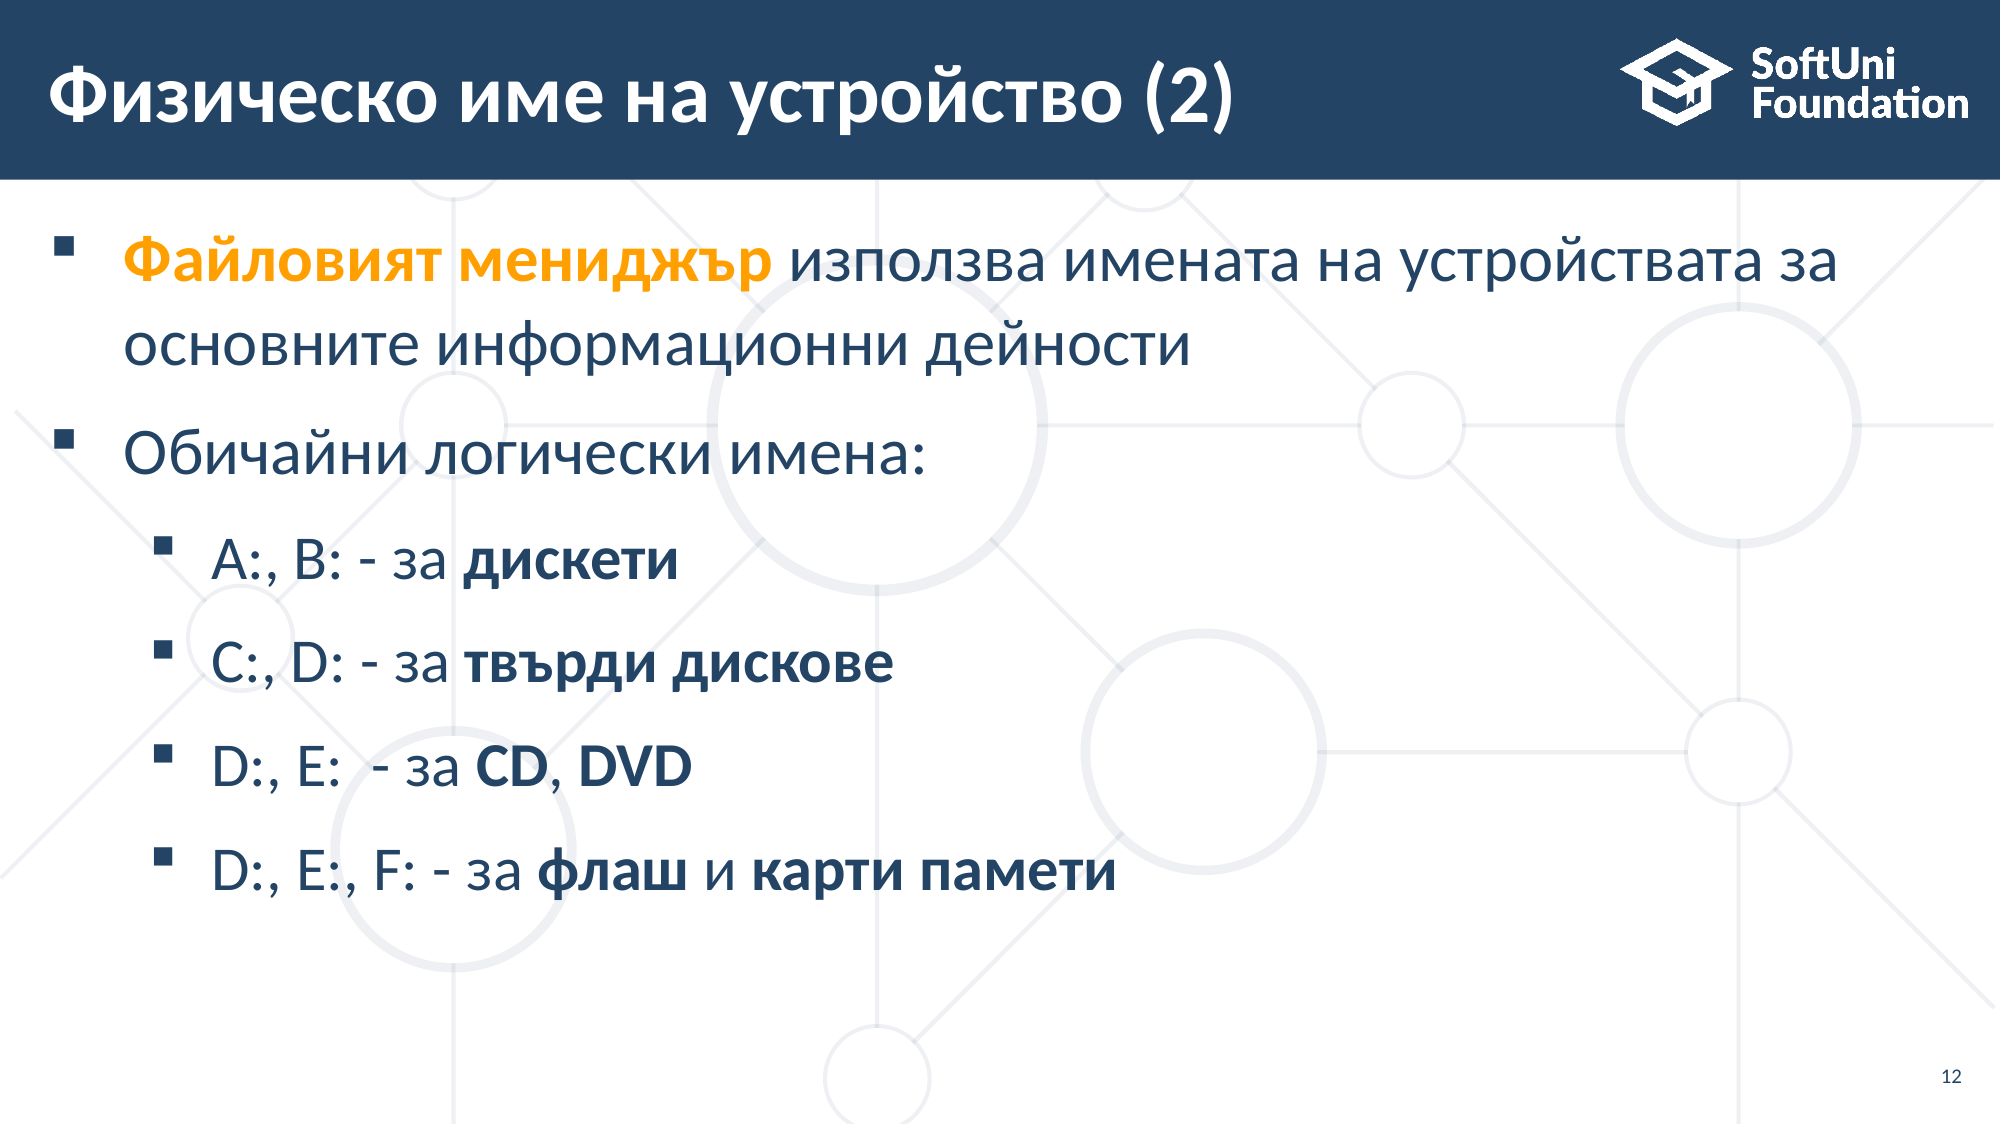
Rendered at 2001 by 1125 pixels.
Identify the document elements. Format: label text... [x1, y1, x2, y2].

picture [1619, 38, 1968, 126]
slide_number 12 [1897, 1049, 1968, 1101]
title Физическо име на устройство (2) [31, 16, 1591, 162]
list Файловият мениджър използва имената на устройствата за основните информационни дейности Обичайни логически имена: A:, B: - за дискети C:, D: - за твърди дискове D:, E: - за CD, DVD D:, E:, F: - за флаш и карти памети [31, 204, 1970, 1101]
